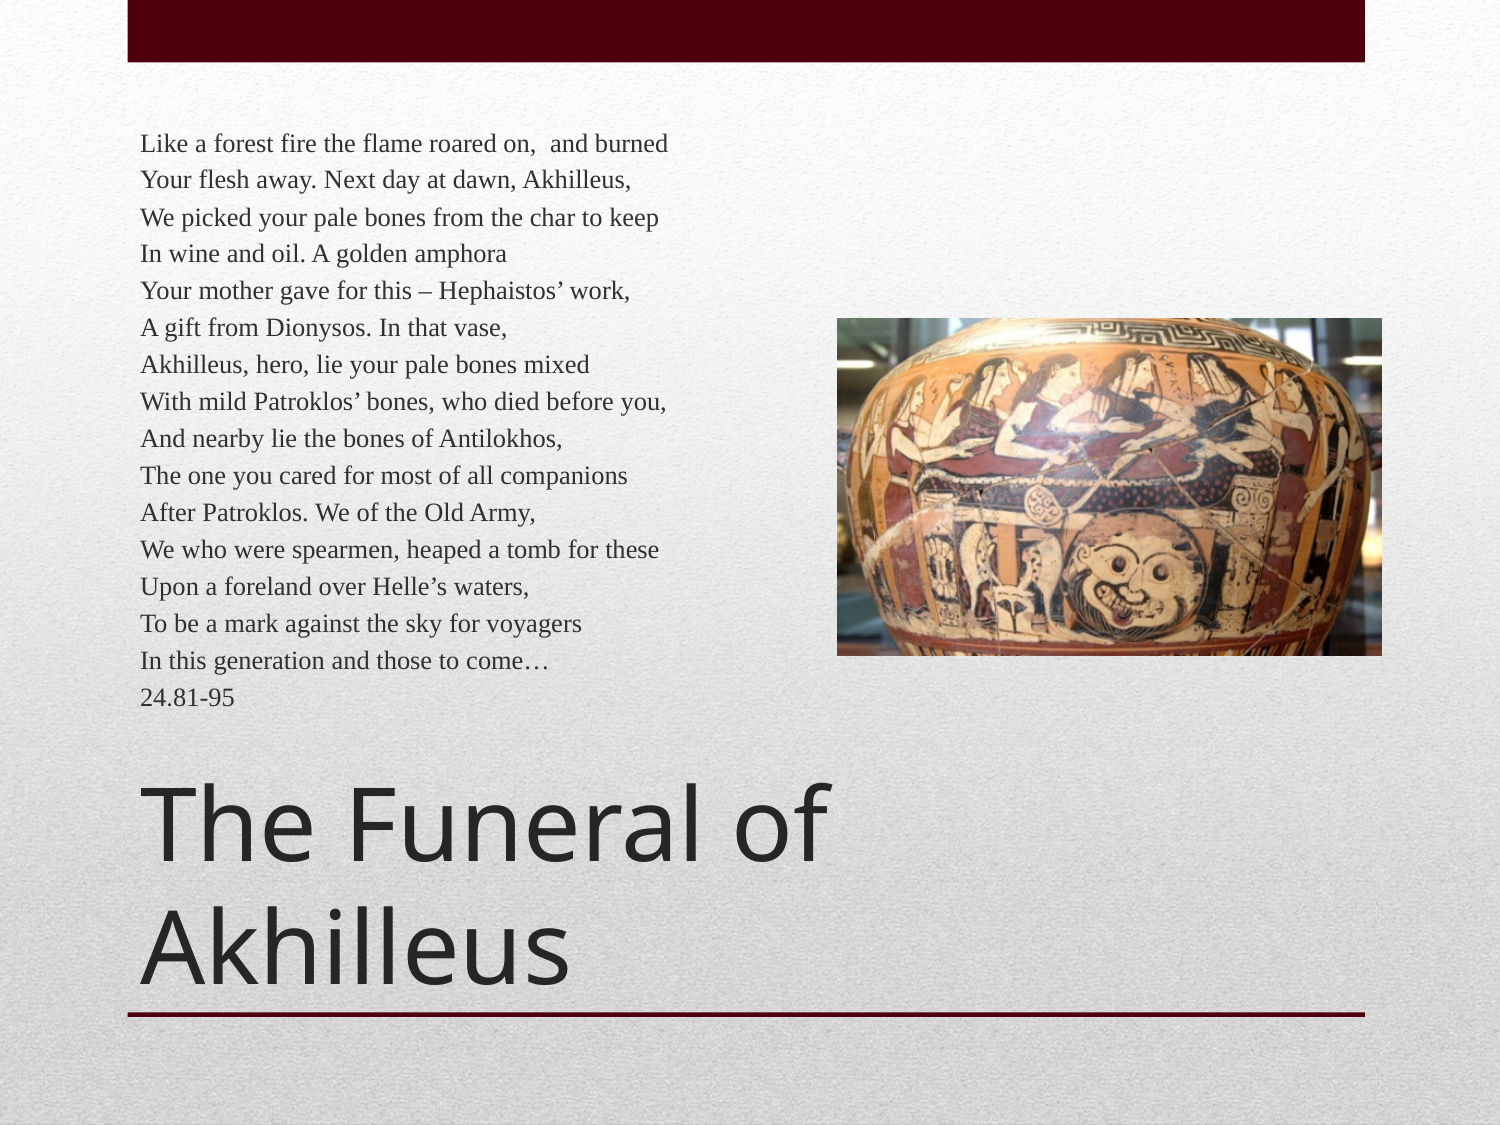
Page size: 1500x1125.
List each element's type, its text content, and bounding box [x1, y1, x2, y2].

list Like a forest fire the flame roared on, and burned Your flesh away. Next day at dawn, Akhilleus, We picked your pale bones from the char to keep In wine and oil. A golden amphora Your mother gave for this – Hephaistos’ work, A gift from Dionysos. In that vase, Akhilleus, hero, lie your pale bones mixed With mild Patroklos’ bones, who died before you, And nearby lie the bones of Antilokhos, The one you cared for most of all companions After Patroklos. We of the Old Army, We who were spearmen, heaped a tomb for these Upon a foreland over Helle’s waters, To be a mark against the sky for voyagers In this generation and those to come… 24.81-95 [125, 112, 1363, 725]
picture [836, 317, 1382, 657]
title The Funeral of Akhilleus [125, 750, 1238, 1013]
